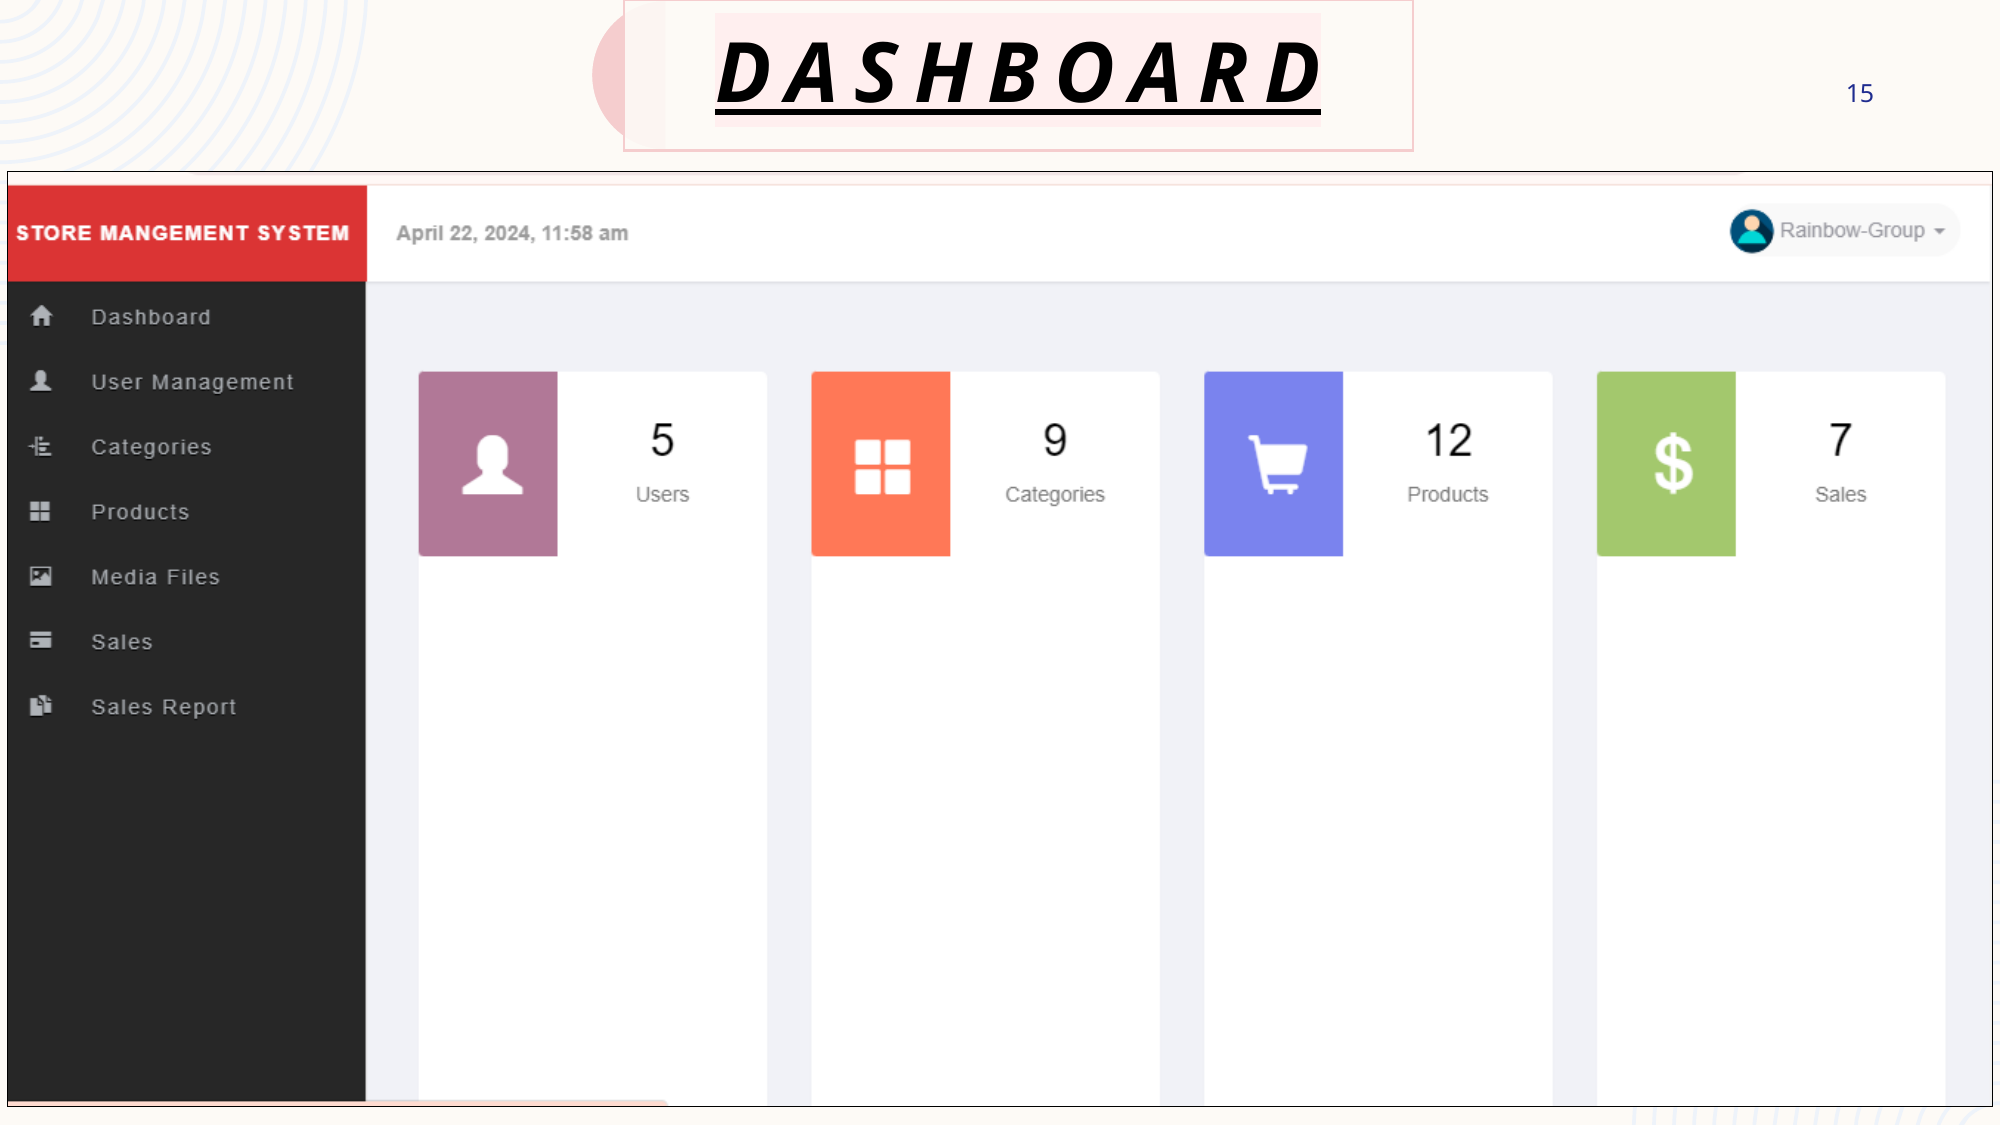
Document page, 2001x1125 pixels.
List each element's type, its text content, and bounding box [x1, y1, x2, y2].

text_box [612, 0, 1392, 151]
picture [7, 171, 1993, 1107]
slide_number 15 [1712, 75, 1875, 116]
